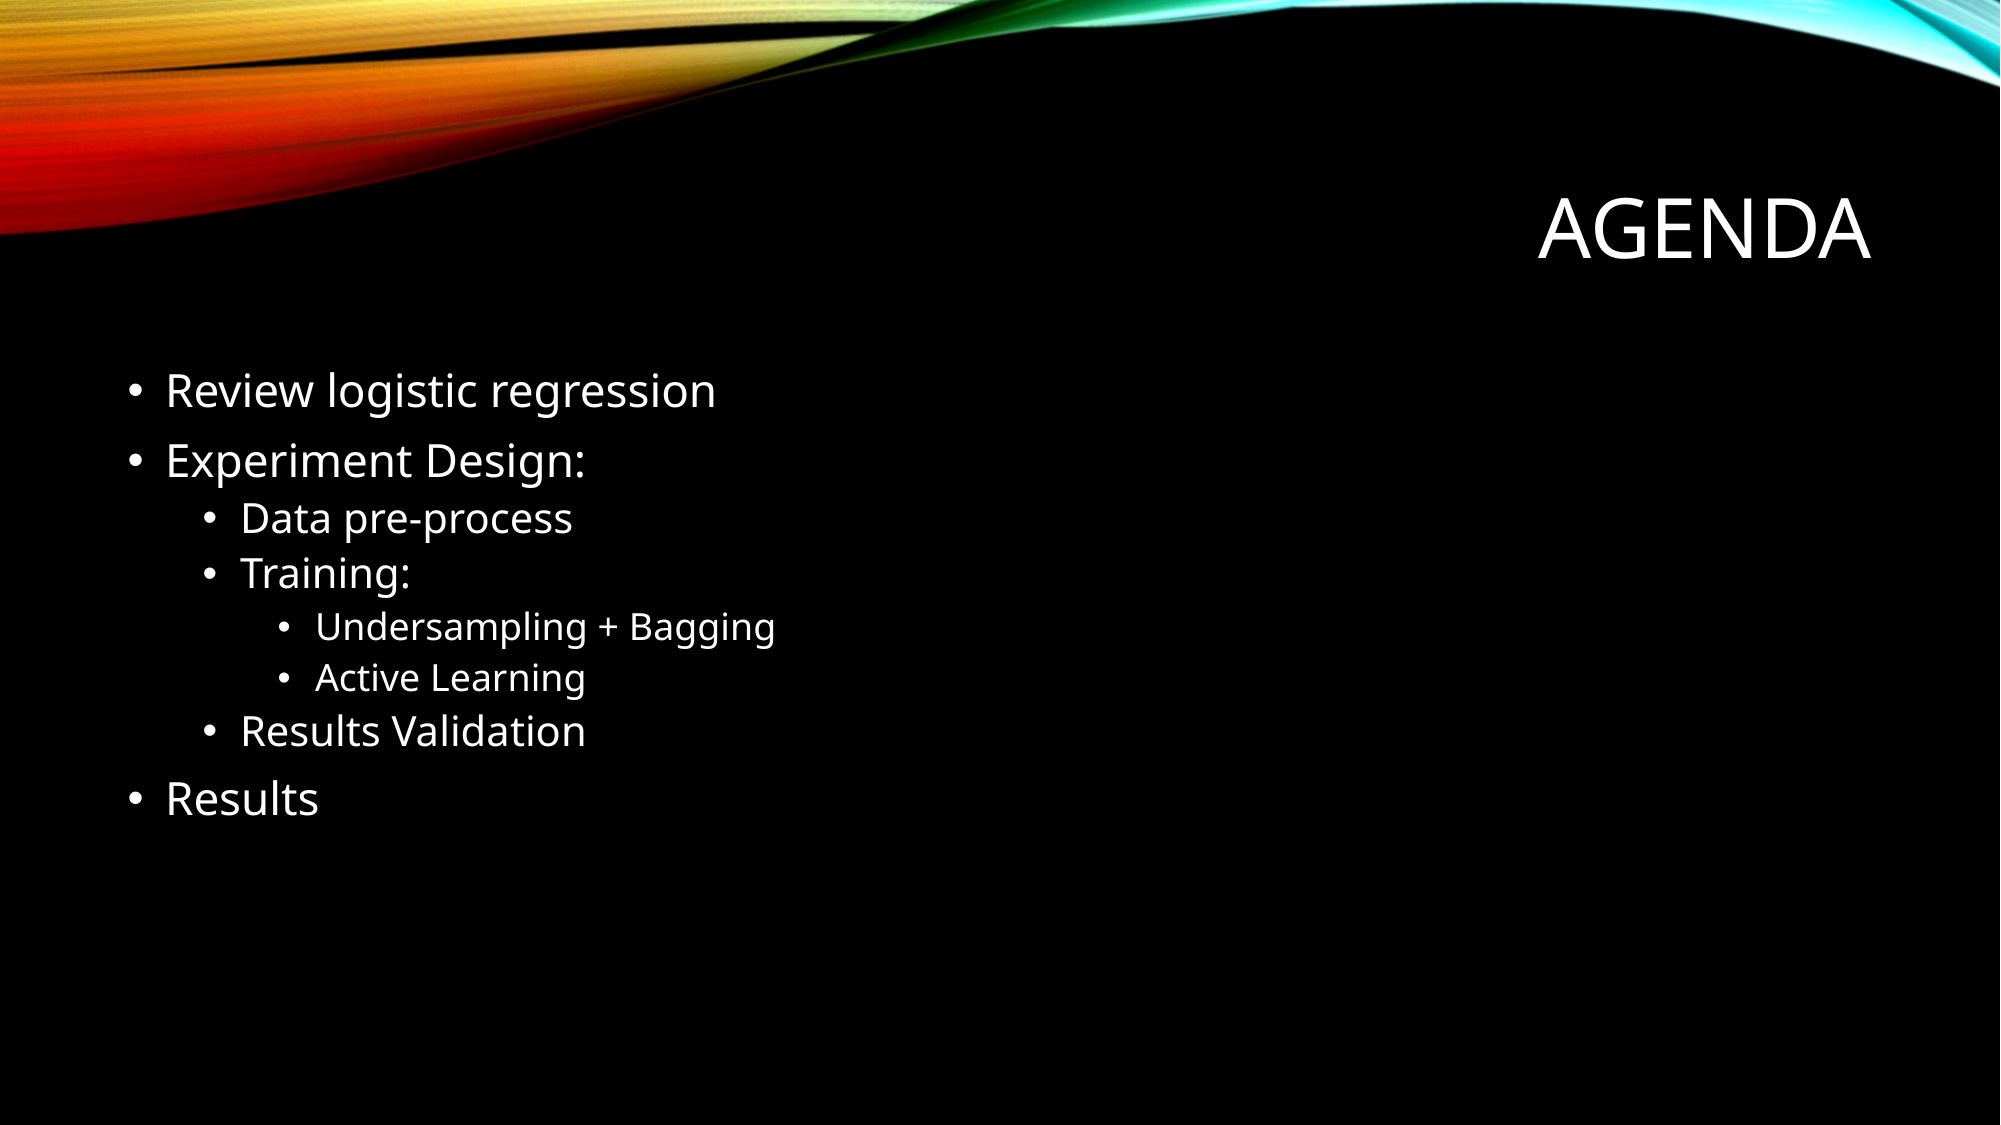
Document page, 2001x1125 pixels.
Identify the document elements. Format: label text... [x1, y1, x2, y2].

title Agenda [474, 125, 1888, 338]
picture [0, 0, 2000, 237]
list Review logistic regression Experiment Design: Data pre-process Training: Undersampling + Bagging Active Learning Results Validation Results [112, 360, 1888, 1021]
